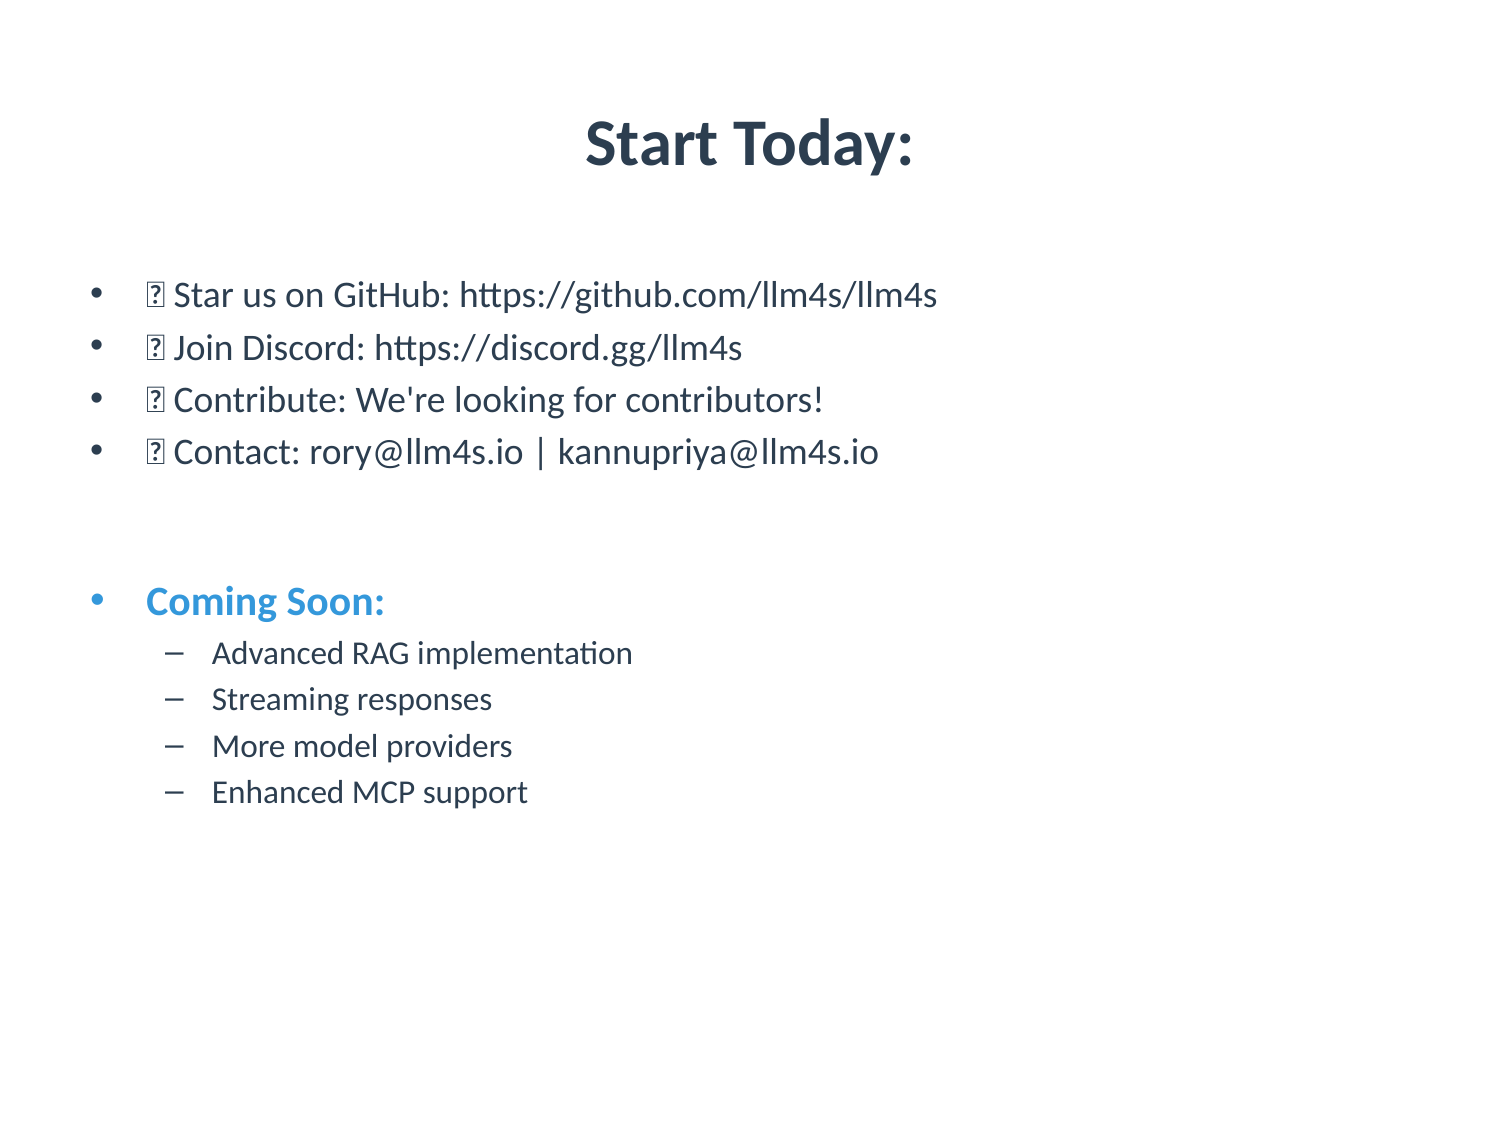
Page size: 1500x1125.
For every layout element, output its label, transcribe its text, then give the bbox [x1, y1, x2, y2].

list 🌟 Star us on GitHub: https://github.com/llm4s/llm4s 💬 Join Discord: https://discord.gg/llm4s 🤝 Contribute: We're looking for contributors! 📧 Contact: rory@llm4s.io | kannupriya@llm4s.io Coming Soon: Advanced RAG implementation Streaming responses More model providers Enhanced MCP support [75, 262, 1425, 1005]
title Start Today: [75, 45, 1425, 233]
